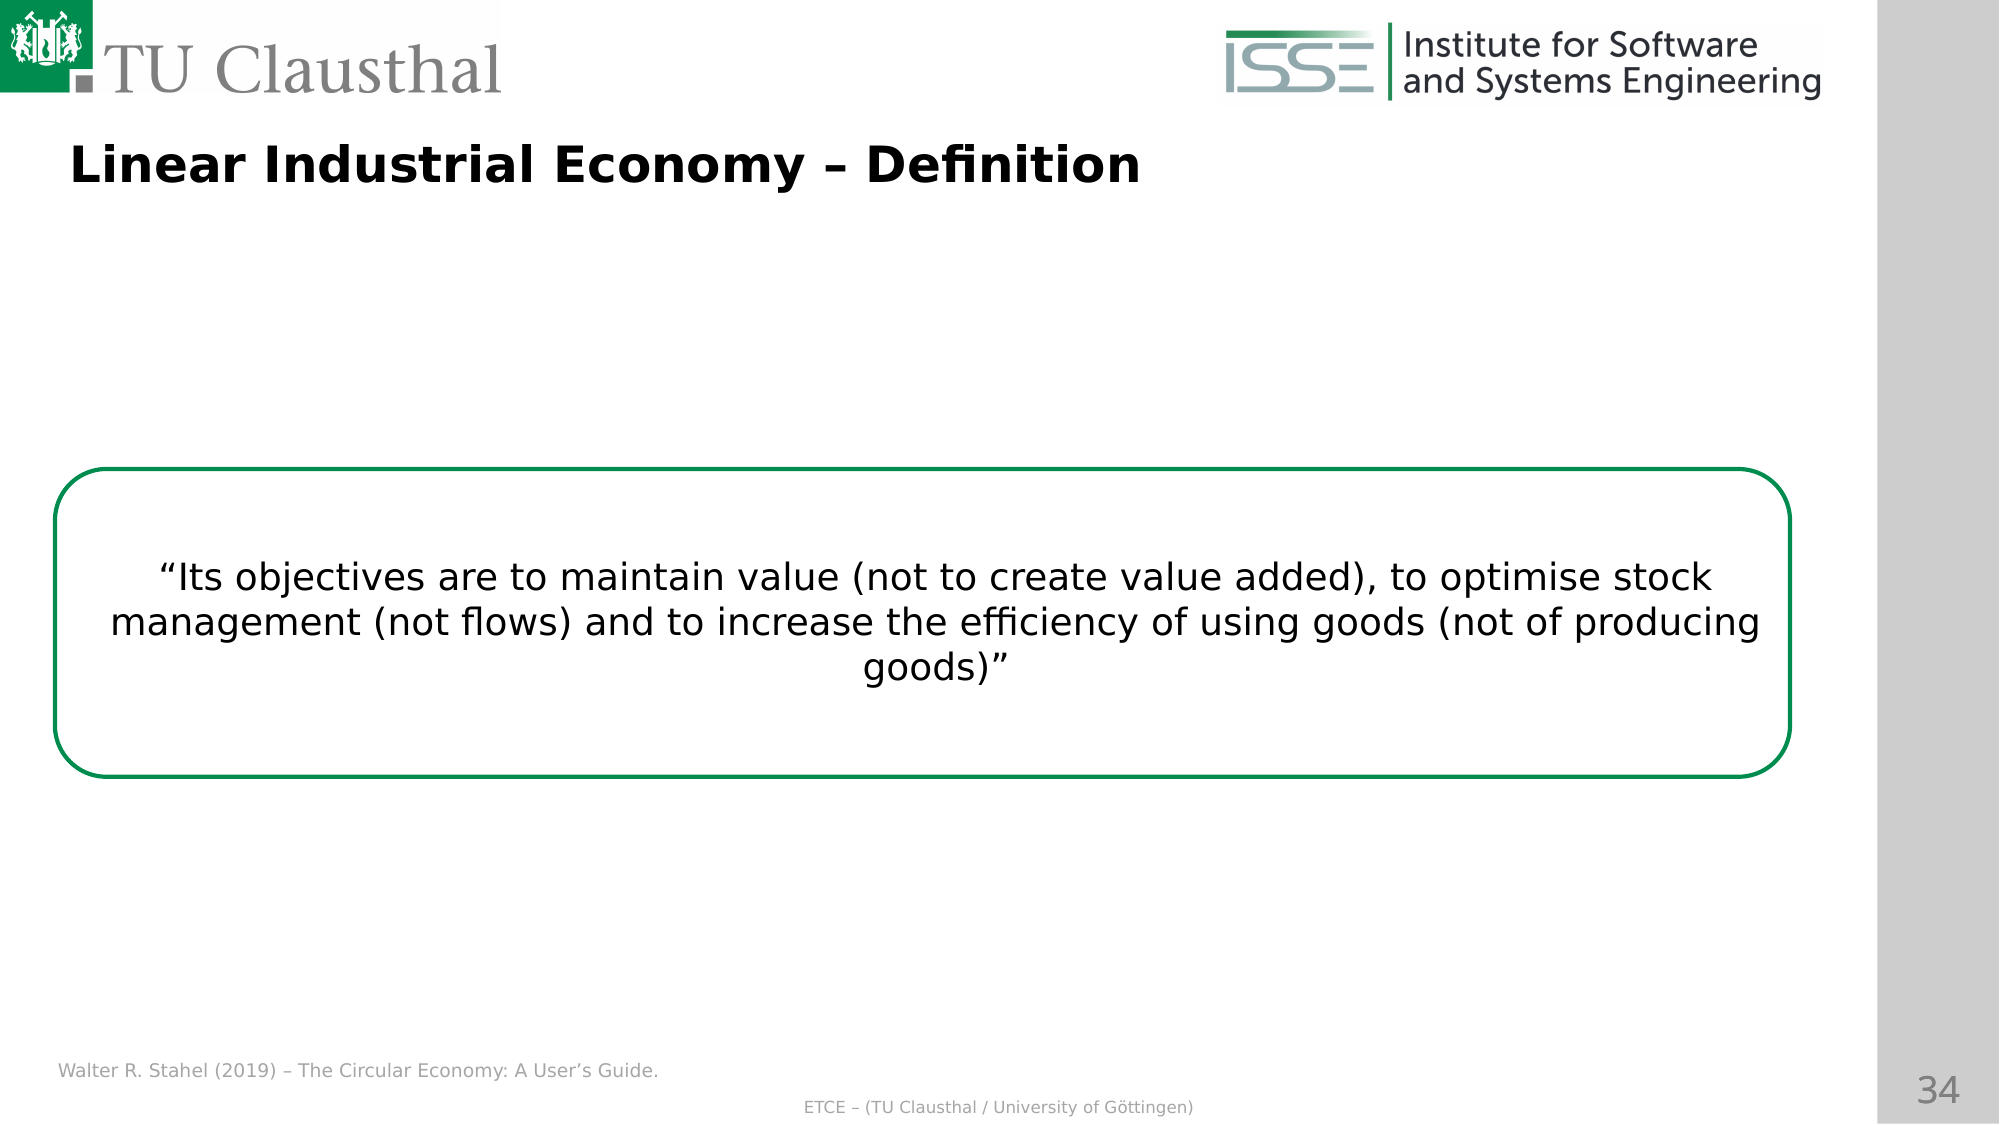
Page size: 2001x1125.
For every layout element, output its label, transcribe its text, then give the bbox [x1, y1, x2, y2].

text_box Walter R. Stahel (2019) – The Circular Economy: A User’s Guide. [43, 1051, 1105, 1089]
picture [0, 0, 501, 93]
text_box [52, 466, 1793, 779]
text_box Linear Industrial Economy – Definition [54, 125, 1818, 207]
picture [1218, 22, 1826, 107]
text_box “Its objectives are to maintain value (not to create value added), to optimise stock management (not flows) and to increase the efficiency of using goods (not of producing goods)” [54, 208, 1818, 1034]
